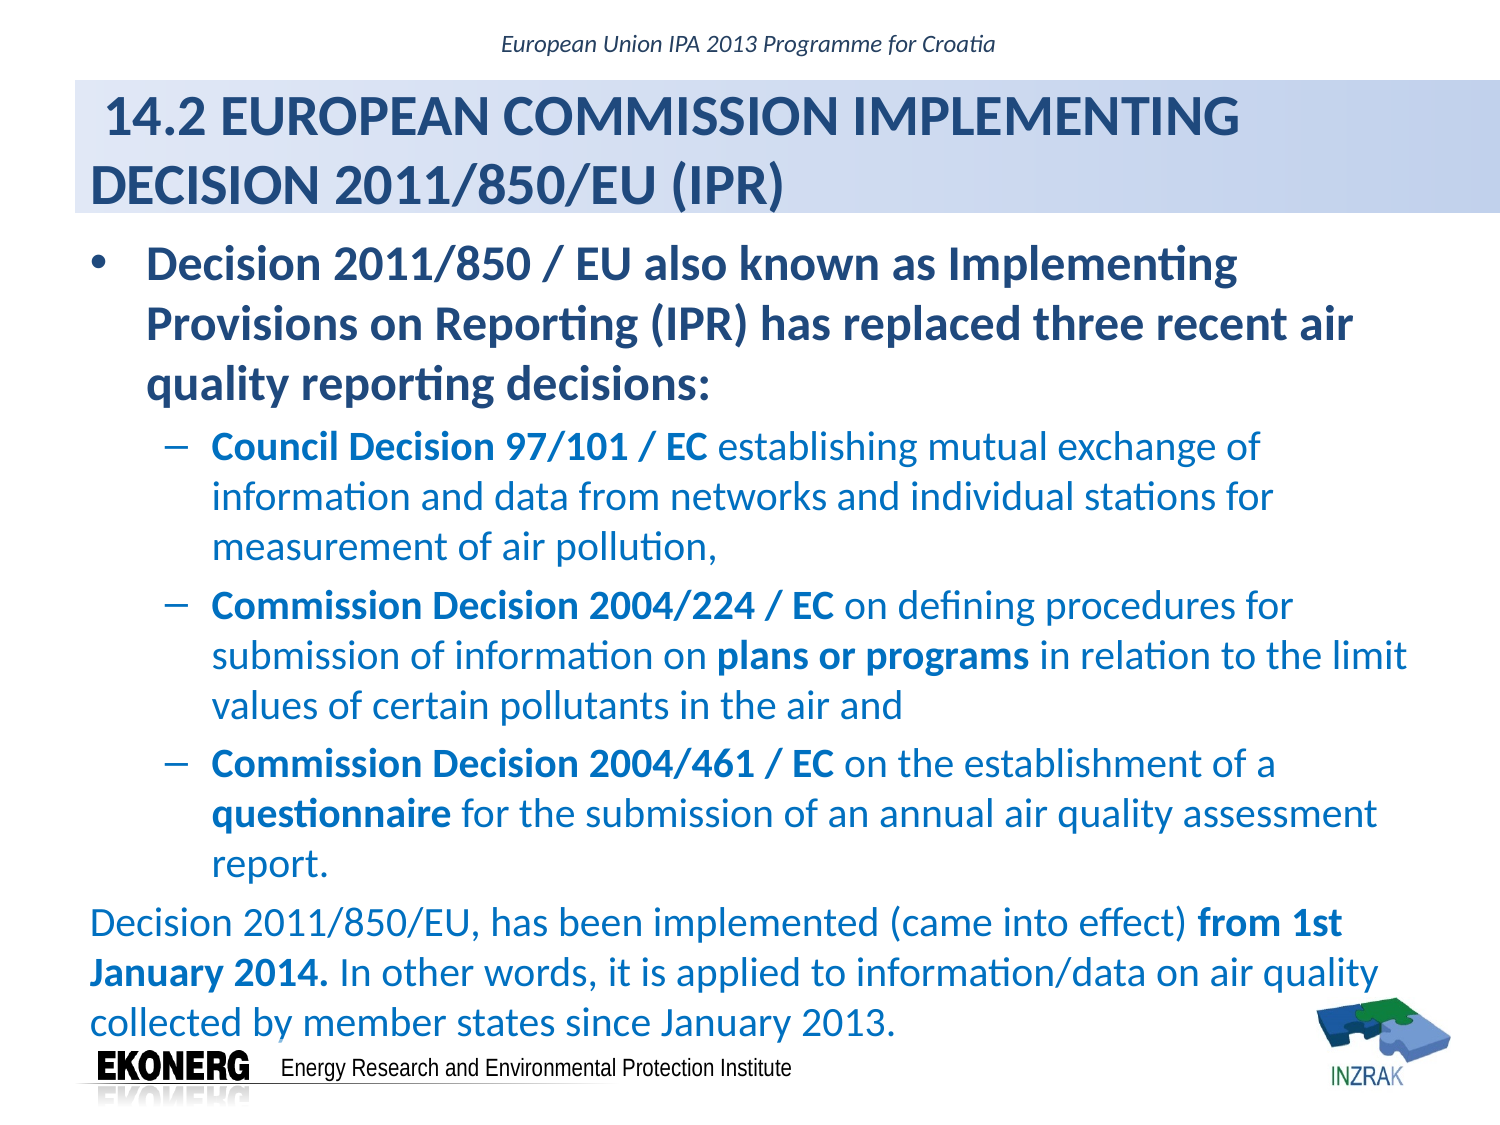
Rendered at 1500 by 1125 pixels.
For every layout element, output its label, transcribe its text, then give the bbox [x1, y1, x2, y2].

text_box European Union IPA 2013 Programme for Croatia [0, 23, 1498, 71]
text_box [61, 1038, 636, 1112]
picture [1315, 996, 1451, 1093]
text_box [72, 1043, 812, 1112]
text_box Decision 2011/850 / EU also known as Implementing Provisions on Reporting (IPR) has replaced three recent air quality reporting decisions: Council Decision 97/101 / EC establishing mutual exchange of information and data from networks and individual stations for measurement of air pollution, Commission Decision 2004/224 / EC on defining procedures for submission of information on plans or programs in relation to the limit values of certain pollutants in the air and Commission Decision 2004/461 / EC on the establishment of a questionnaire for the submission of an annual air quality assessment report. Decision 2011/850/EU, has been implemented (came into effect) from 1st January 2014. In other words, it is applied to information/data on air quality collected by member states since January 2013. [74, 223, 1447, 1040]
title 14.2 EUROPEAN COMMISSION IMPLEMENTING DECISION 2011/850/EU (IPR) [75, 80, 1500, 213]
